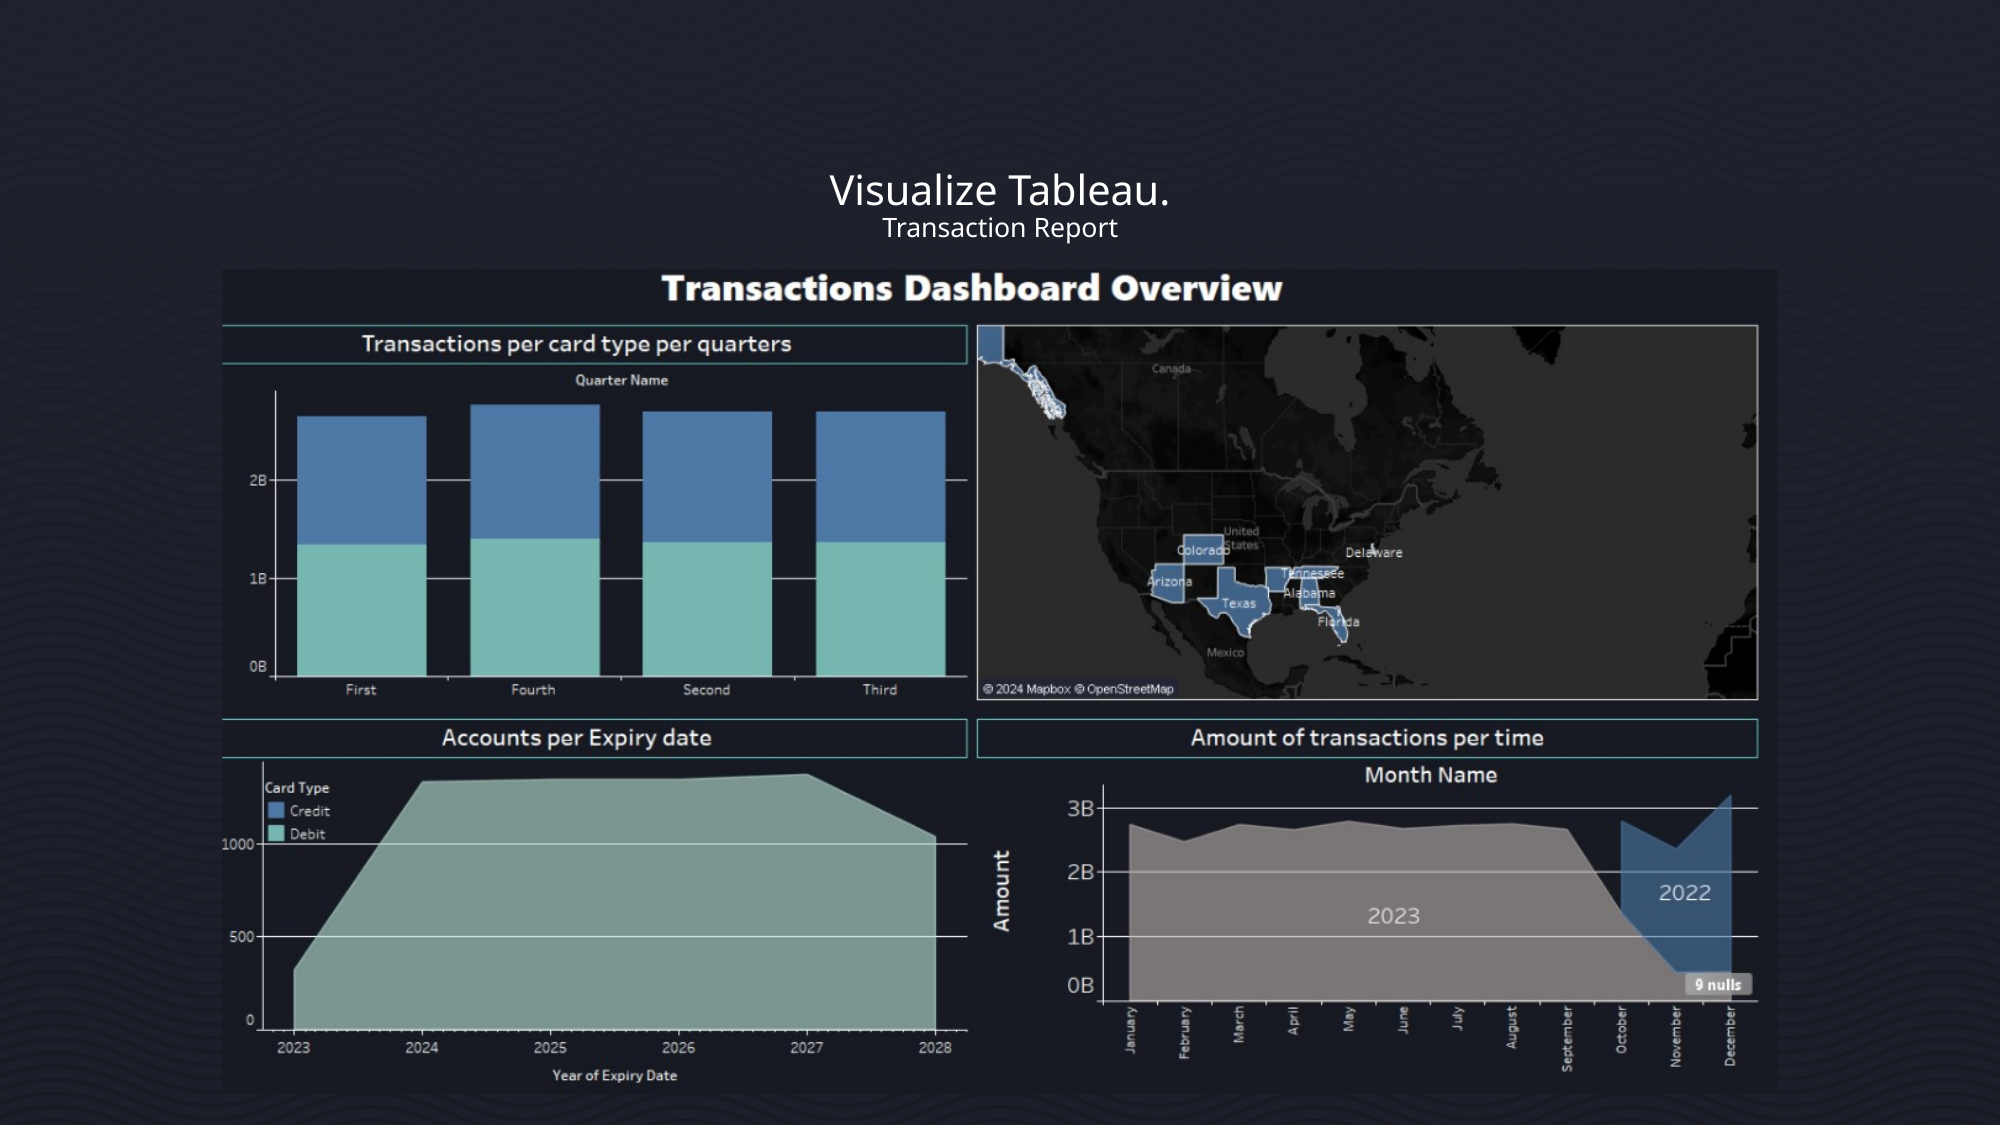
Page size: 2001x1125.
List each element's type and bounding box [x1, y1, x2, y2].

picture [0, 0, 2000, 1125]
list [222, 269, 1778, 1107]
